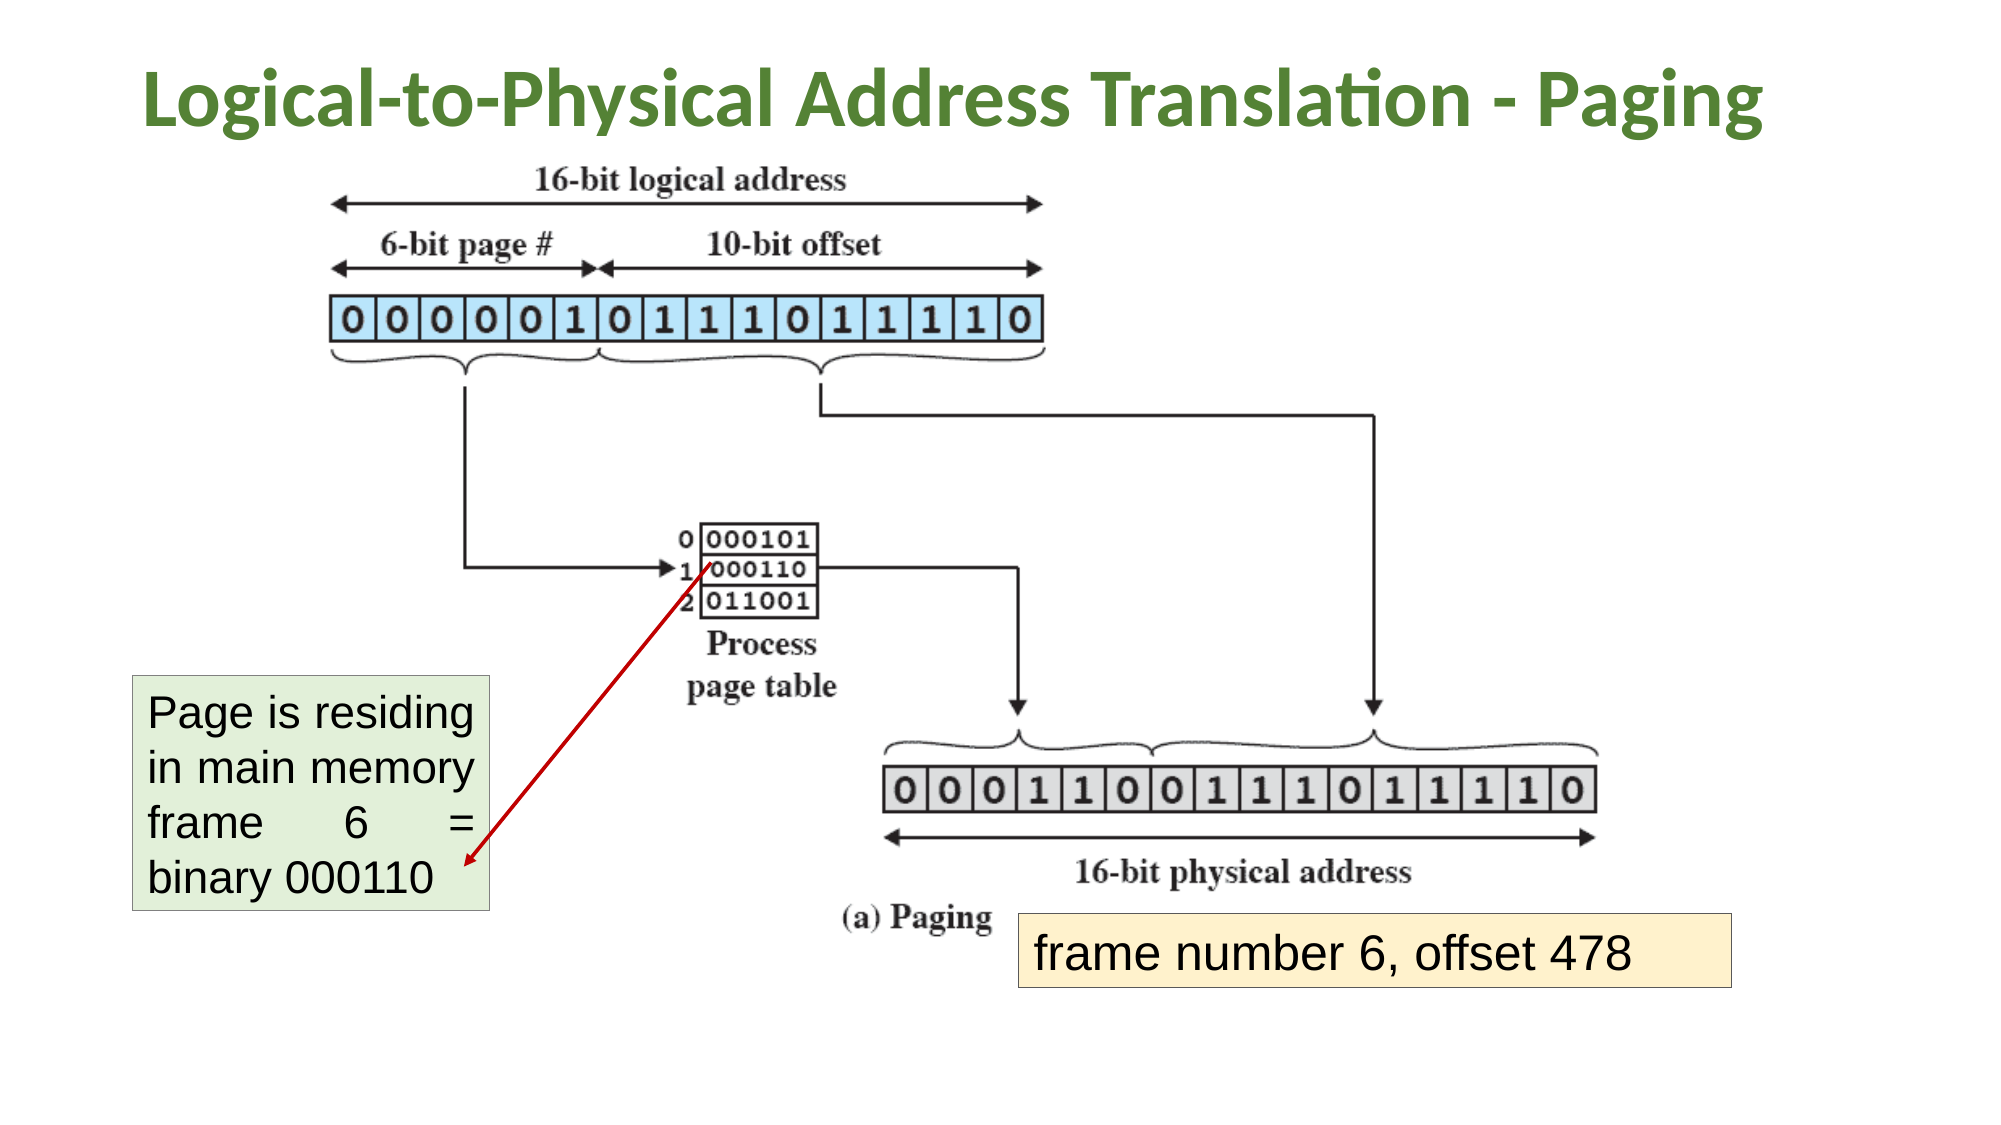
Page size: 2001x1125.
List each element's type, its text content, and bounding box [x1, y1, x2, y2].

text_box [463, 562, 711, 867]
text_box frame number 6, offset 478 [1018, 913, 1732, 988]
text_box Page is residing in main memory frame 6 = binary 000110 [132, 675, 318, 911]
picture [318, 136, 1625, 956]
text_box Logical-to-Physical Address Translation - Paging [36, 36, 1873, 151]
